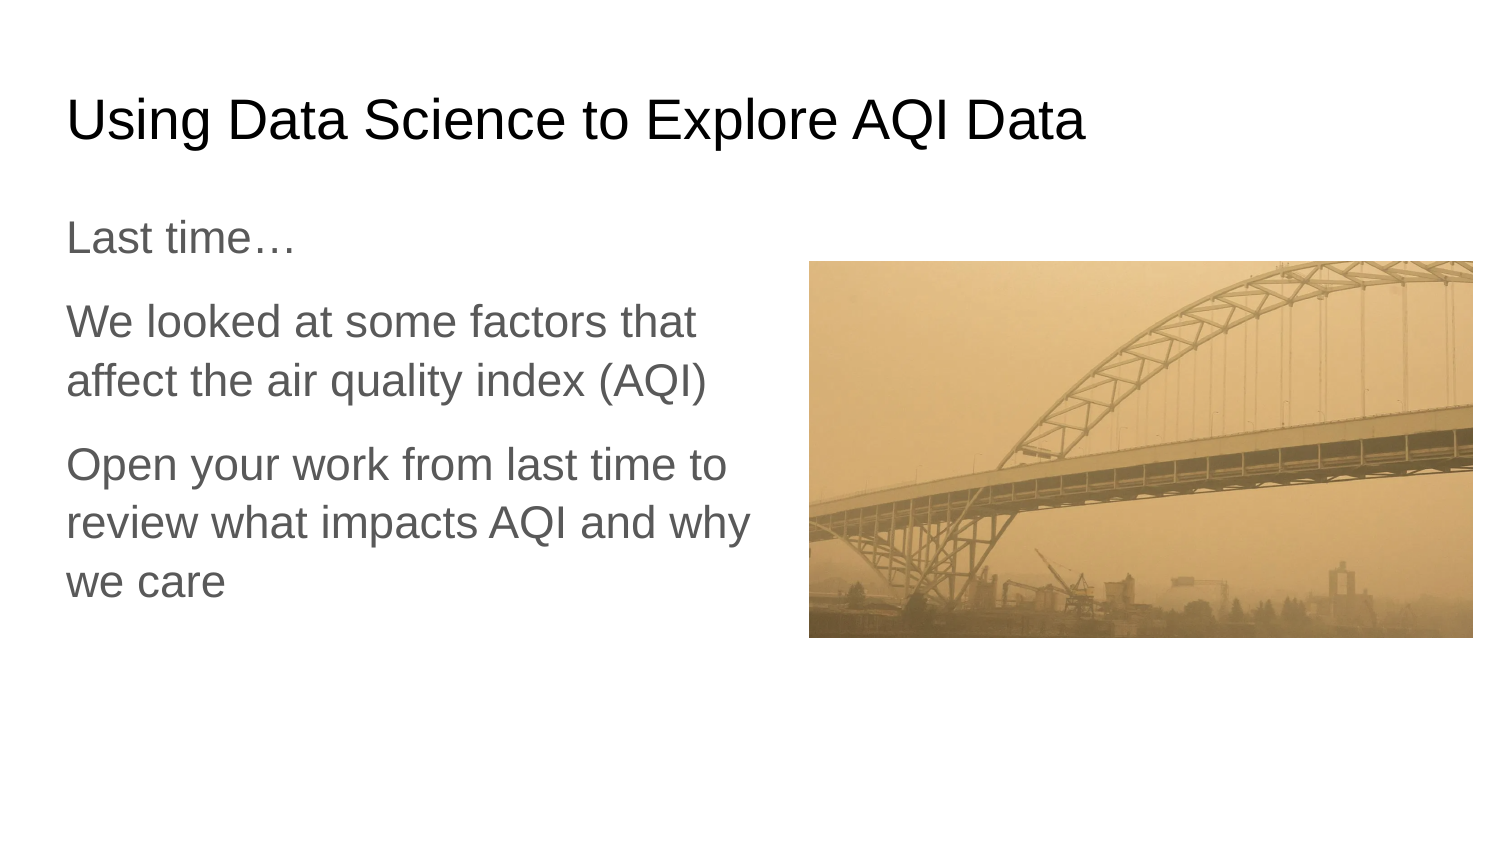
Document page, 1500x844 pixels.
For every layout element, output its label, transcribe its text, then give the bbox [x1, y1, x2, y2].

picture [809, 261, 1473, 638]
title Using Data Science to Explore AQI Data [51, 72, 1449, 167]
list Last time… We looked at some factors that affect the air quality index (AQI) Open your work from last time to review what impacts AQI and why we care [51, 189, 790, 797]
